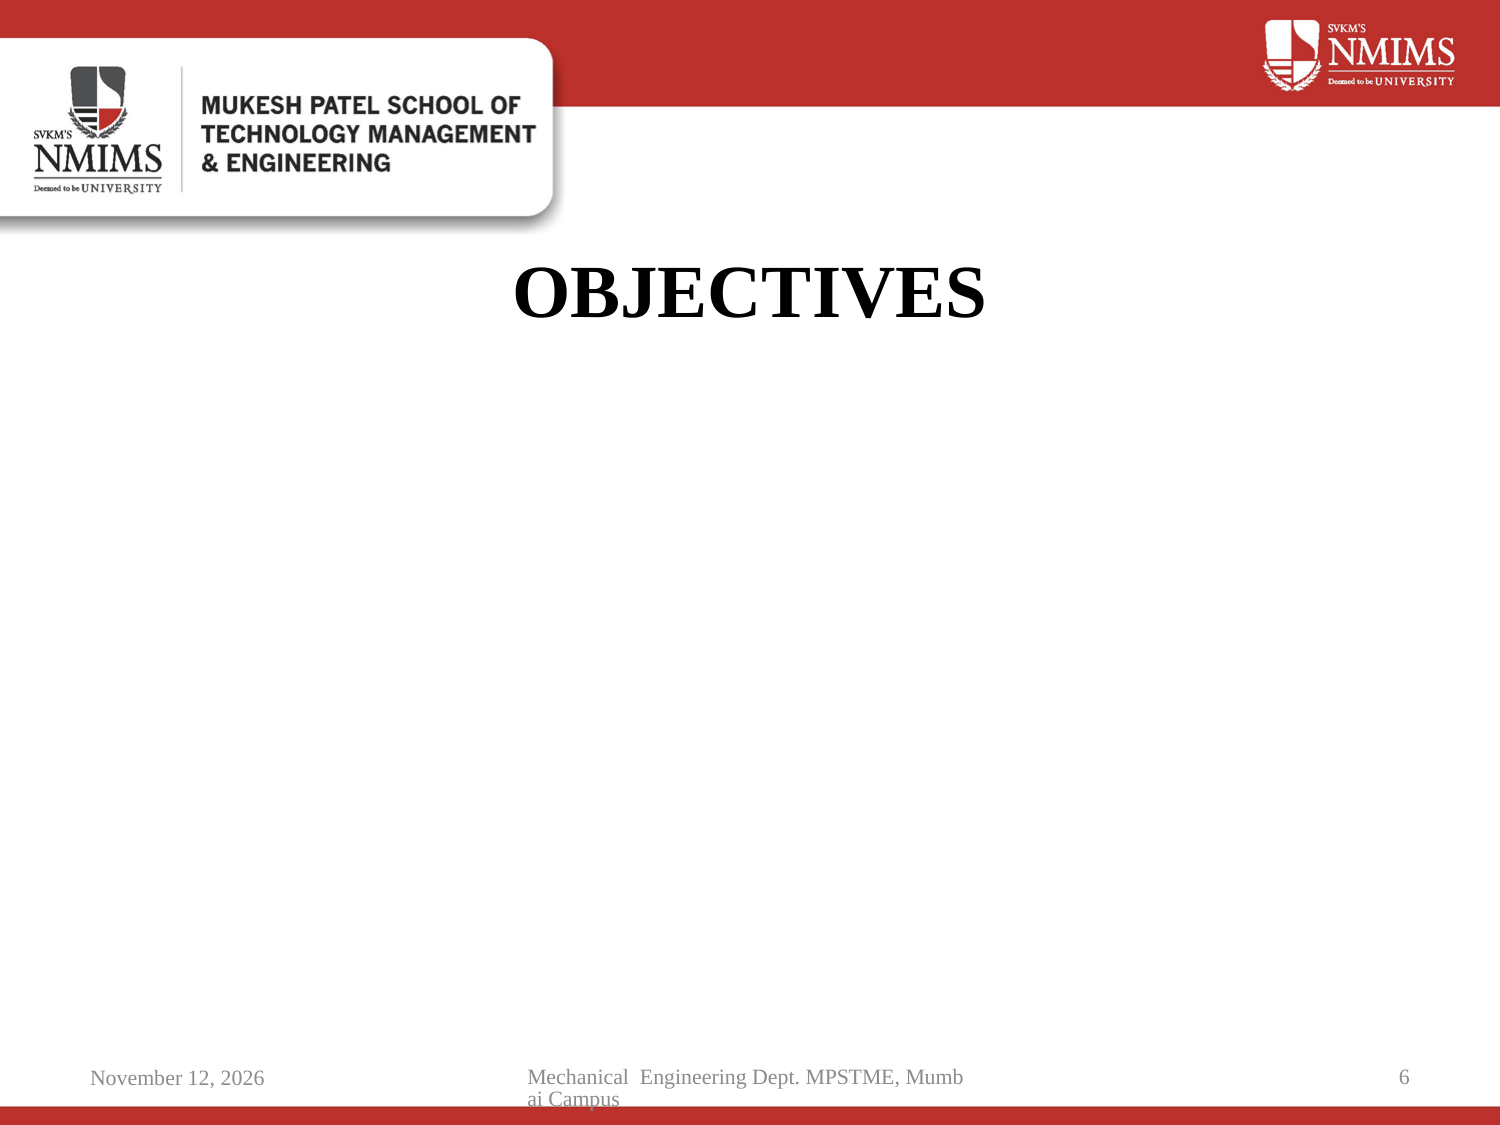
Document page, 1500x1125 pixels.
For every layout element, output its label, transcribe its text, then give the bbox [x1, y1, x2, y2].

footer Mechanical Engineering Dept. MPSTME, Mumbai Campus [512, 1045, 988, 1106]
picture [0, 0, 1500, 1125]
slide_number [75, 1046, 425, 1107]
title OBJECTIVES [75, 212, 1425, 363]
slide_number 6 [1074, 1045, 1425, 1106]
